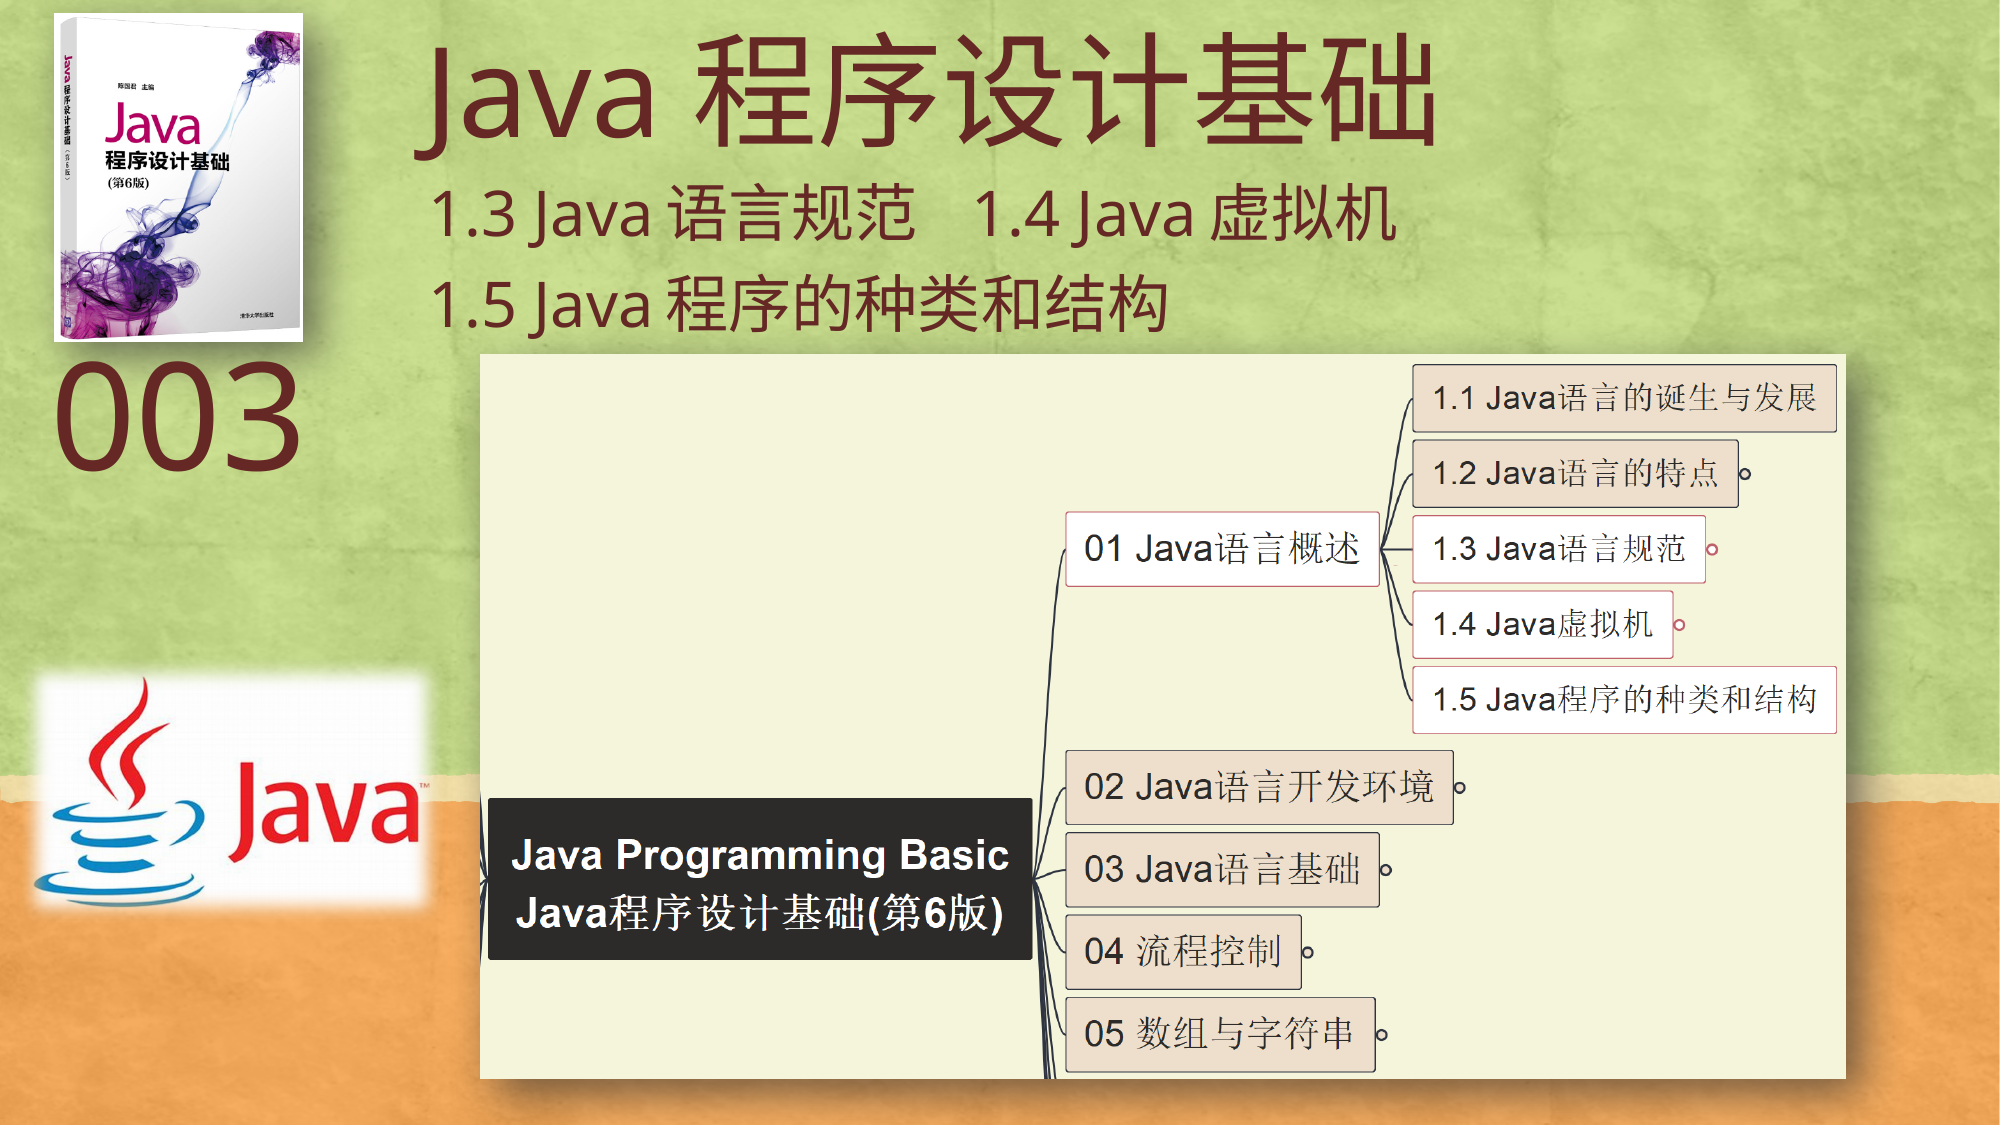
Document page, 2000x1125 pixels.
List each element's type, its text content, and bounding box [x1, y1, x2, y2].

text_box 003 [13, 327, 344, 516]
picture [17, 655, 445, 925]
subtitle 1.3 Java语言规范 1.4 Java虚拟机 1.5 Java程序的种类和结构 [413, 149, 1764, 350]
title Java程序设计基础 [409, 13, 1656, 169]
picture [479, 354, 1846, 1079]
picture [54, 13, 303, 342]
